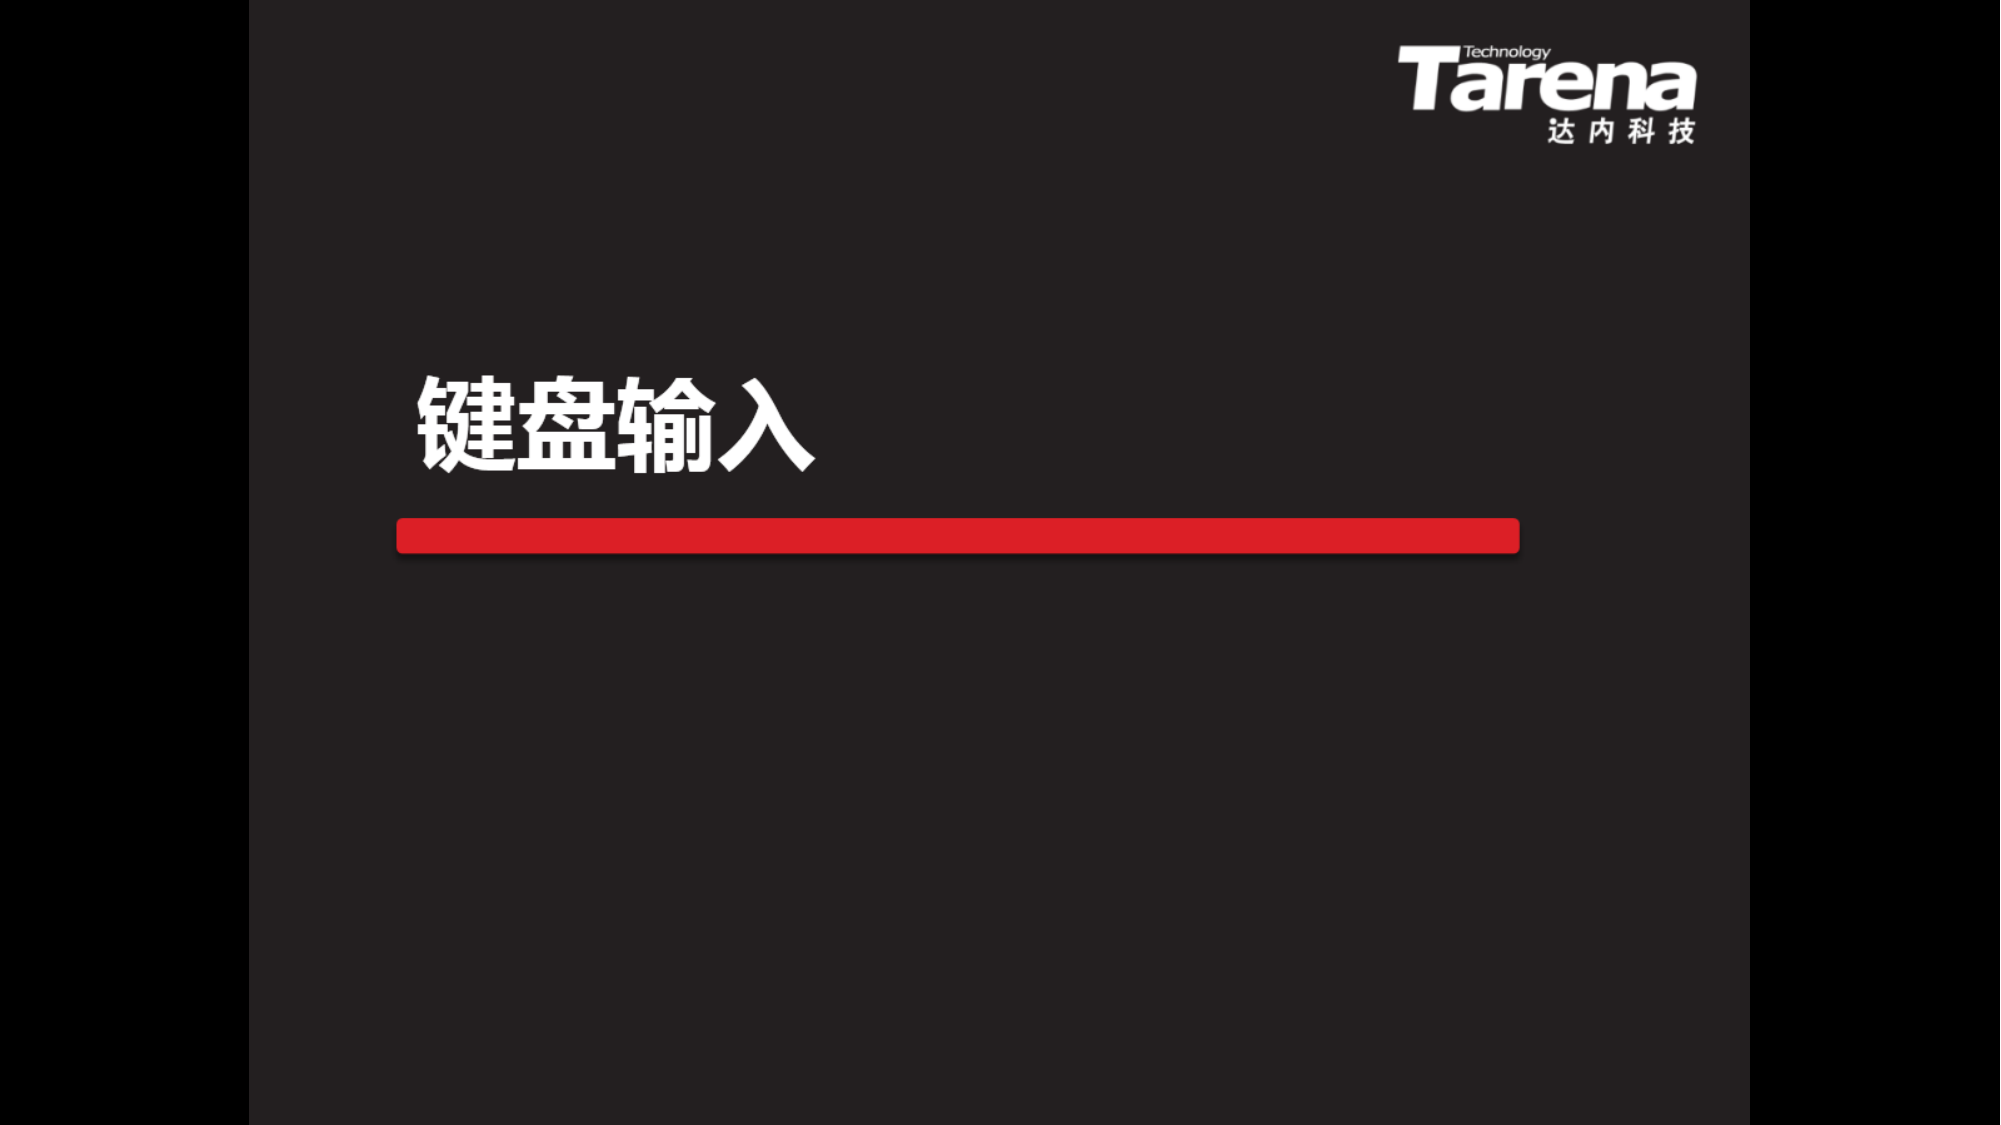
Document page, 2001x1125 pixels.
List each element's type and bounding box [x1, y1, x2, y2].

picture [249, 0, 1750, 1125]
